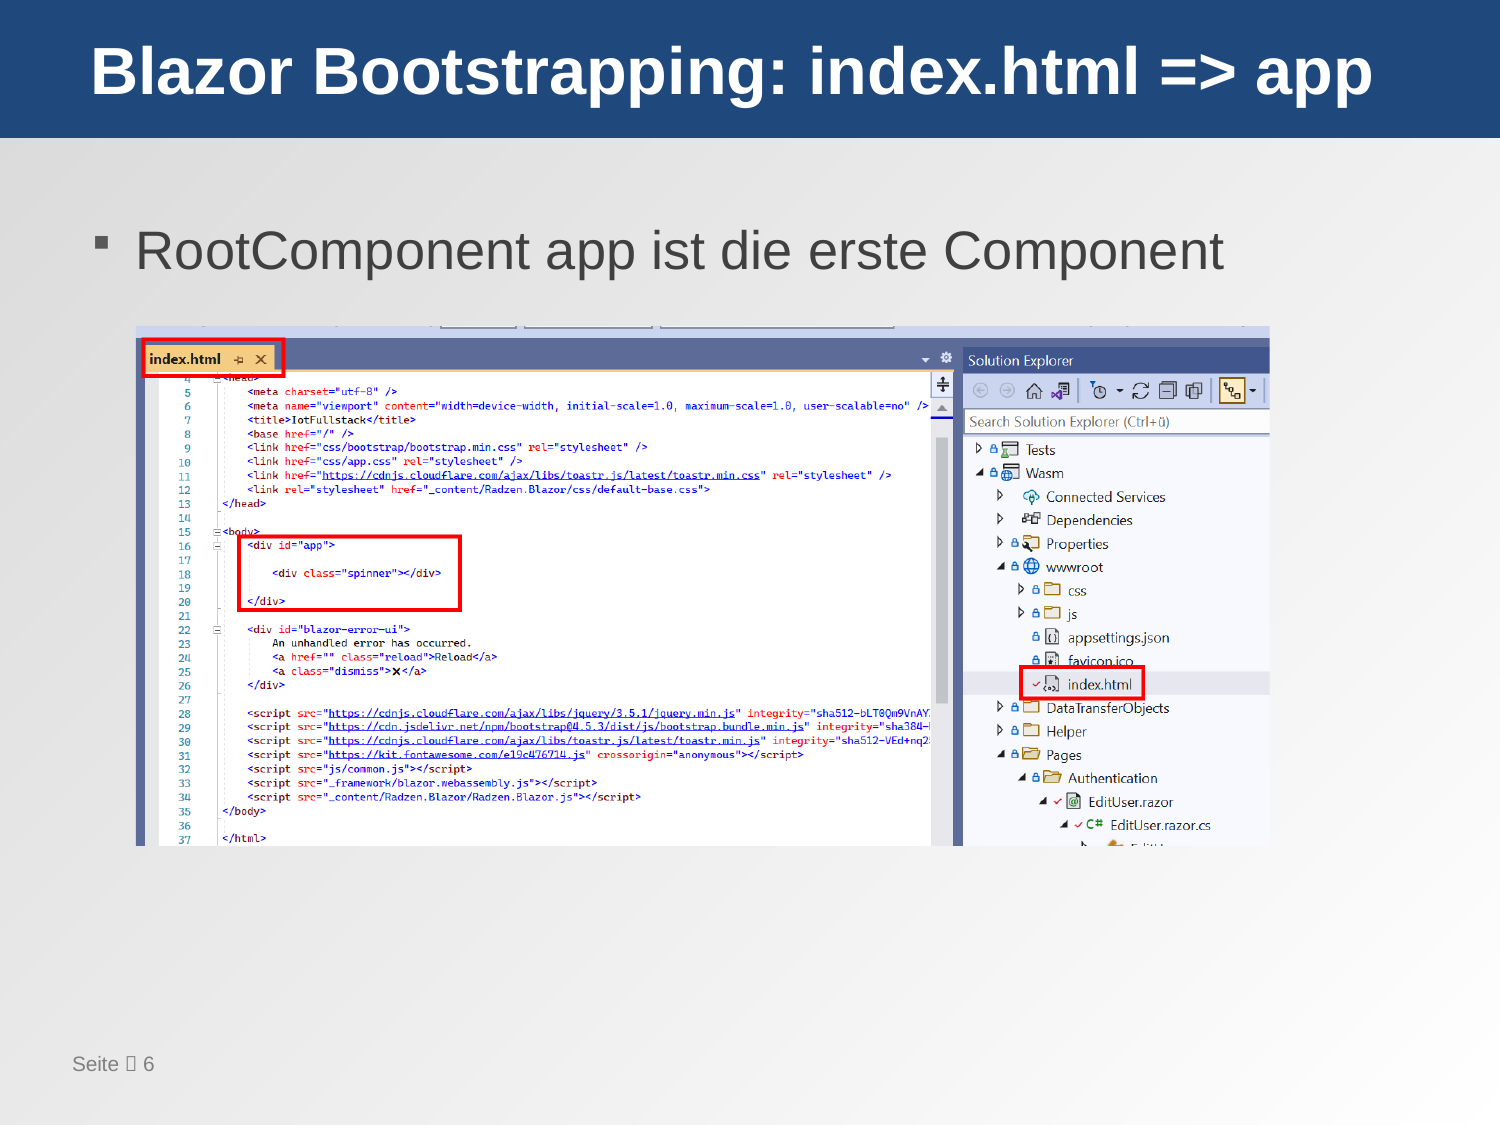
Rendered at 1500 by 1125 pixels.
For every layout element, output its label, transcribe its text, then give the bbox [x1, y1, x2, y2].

list RootComponent app ist die erste Component [76, 208, 1424, 964]
title Blazor Bootstrapping: index.html => app [75, 20, 1425, 208]
picture [135, 325, 1270, 847]
